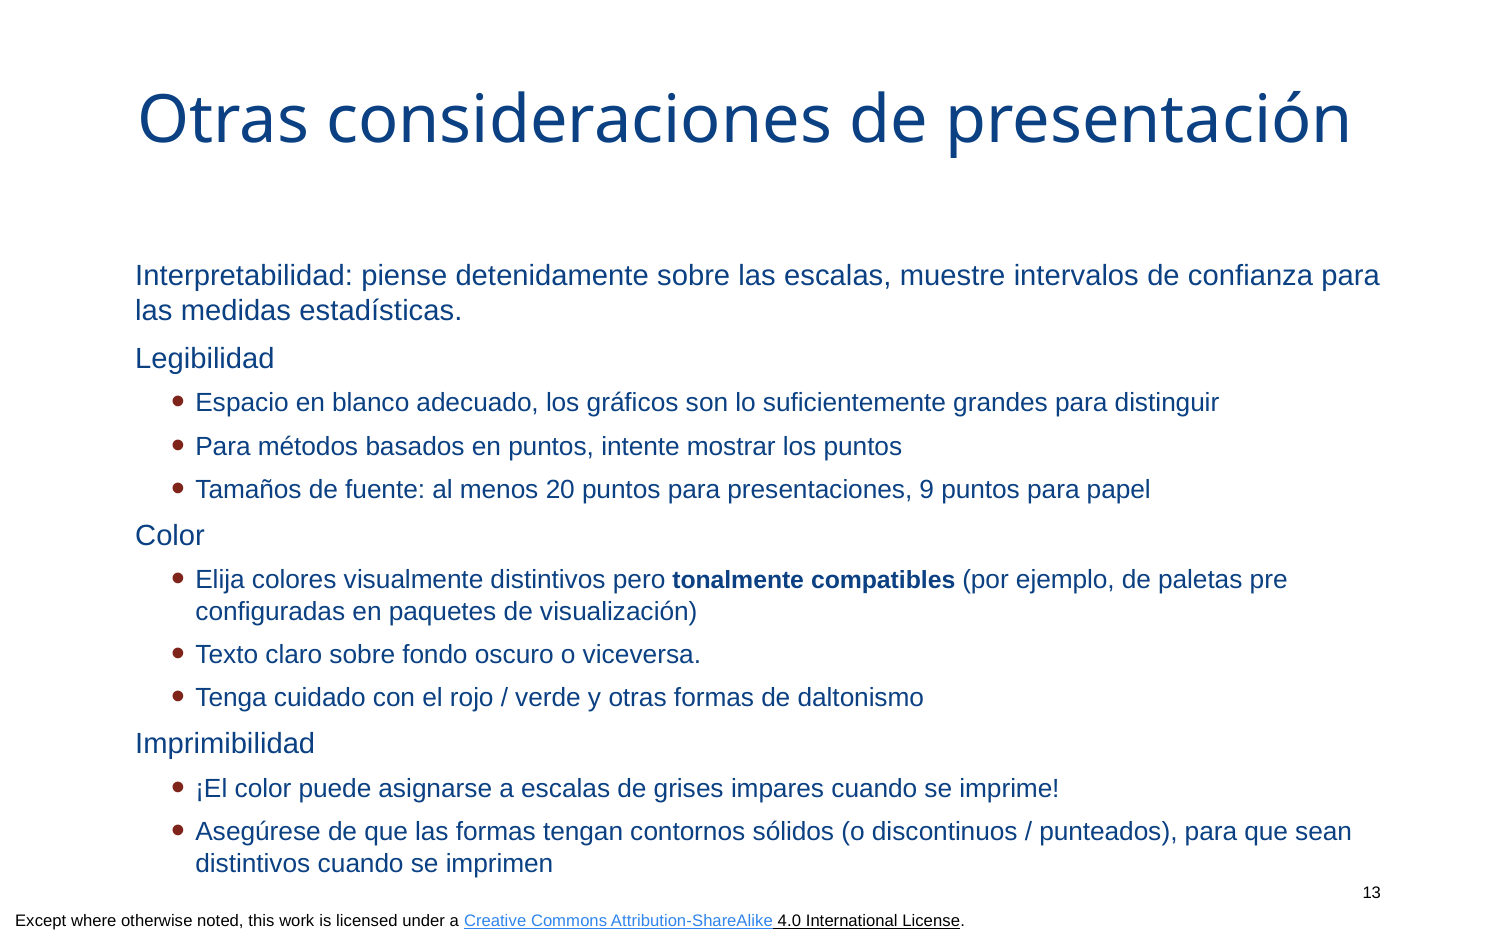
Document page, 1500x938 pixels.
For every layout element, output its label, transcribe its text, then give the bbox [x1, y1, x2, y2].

title Otras consideraciones de presentación [77, 26, 1416, 205]
list Interpretabilidad: piense detenidamente sobre las escalas, muestre intervalos de confianza para las medidas estadísticas. Legibilidad Espacio en blanco adecuado, los gráficos son lo suficientemente grandes para distinguir Para métodos basados en puntos, intente mostrar los puntos Tamaños de fuente: al menos 20 puntos para presentaciones, 9 puntos para papel Color Elija colores visualmente distintivos pero tonalmente compatibles (por ejemplo, de paletas pre configuradas en paquetes de visualización) Texto claro sobre fondo oscuro o viceversa. Tenga cuidado con el rojo / verde y otras formas de daltonismo Imprimibilidad ¡El color puede asignarse a escalas de grises impares cuando se imprime! Asegúrese de que las formas tengan contornos sólidos (o discontinuos / punteados), para que sean distintivos cuando se imprimen [77, 239, 1416, 895]
slide_number 13 [1347, 866, 1416, 917]
